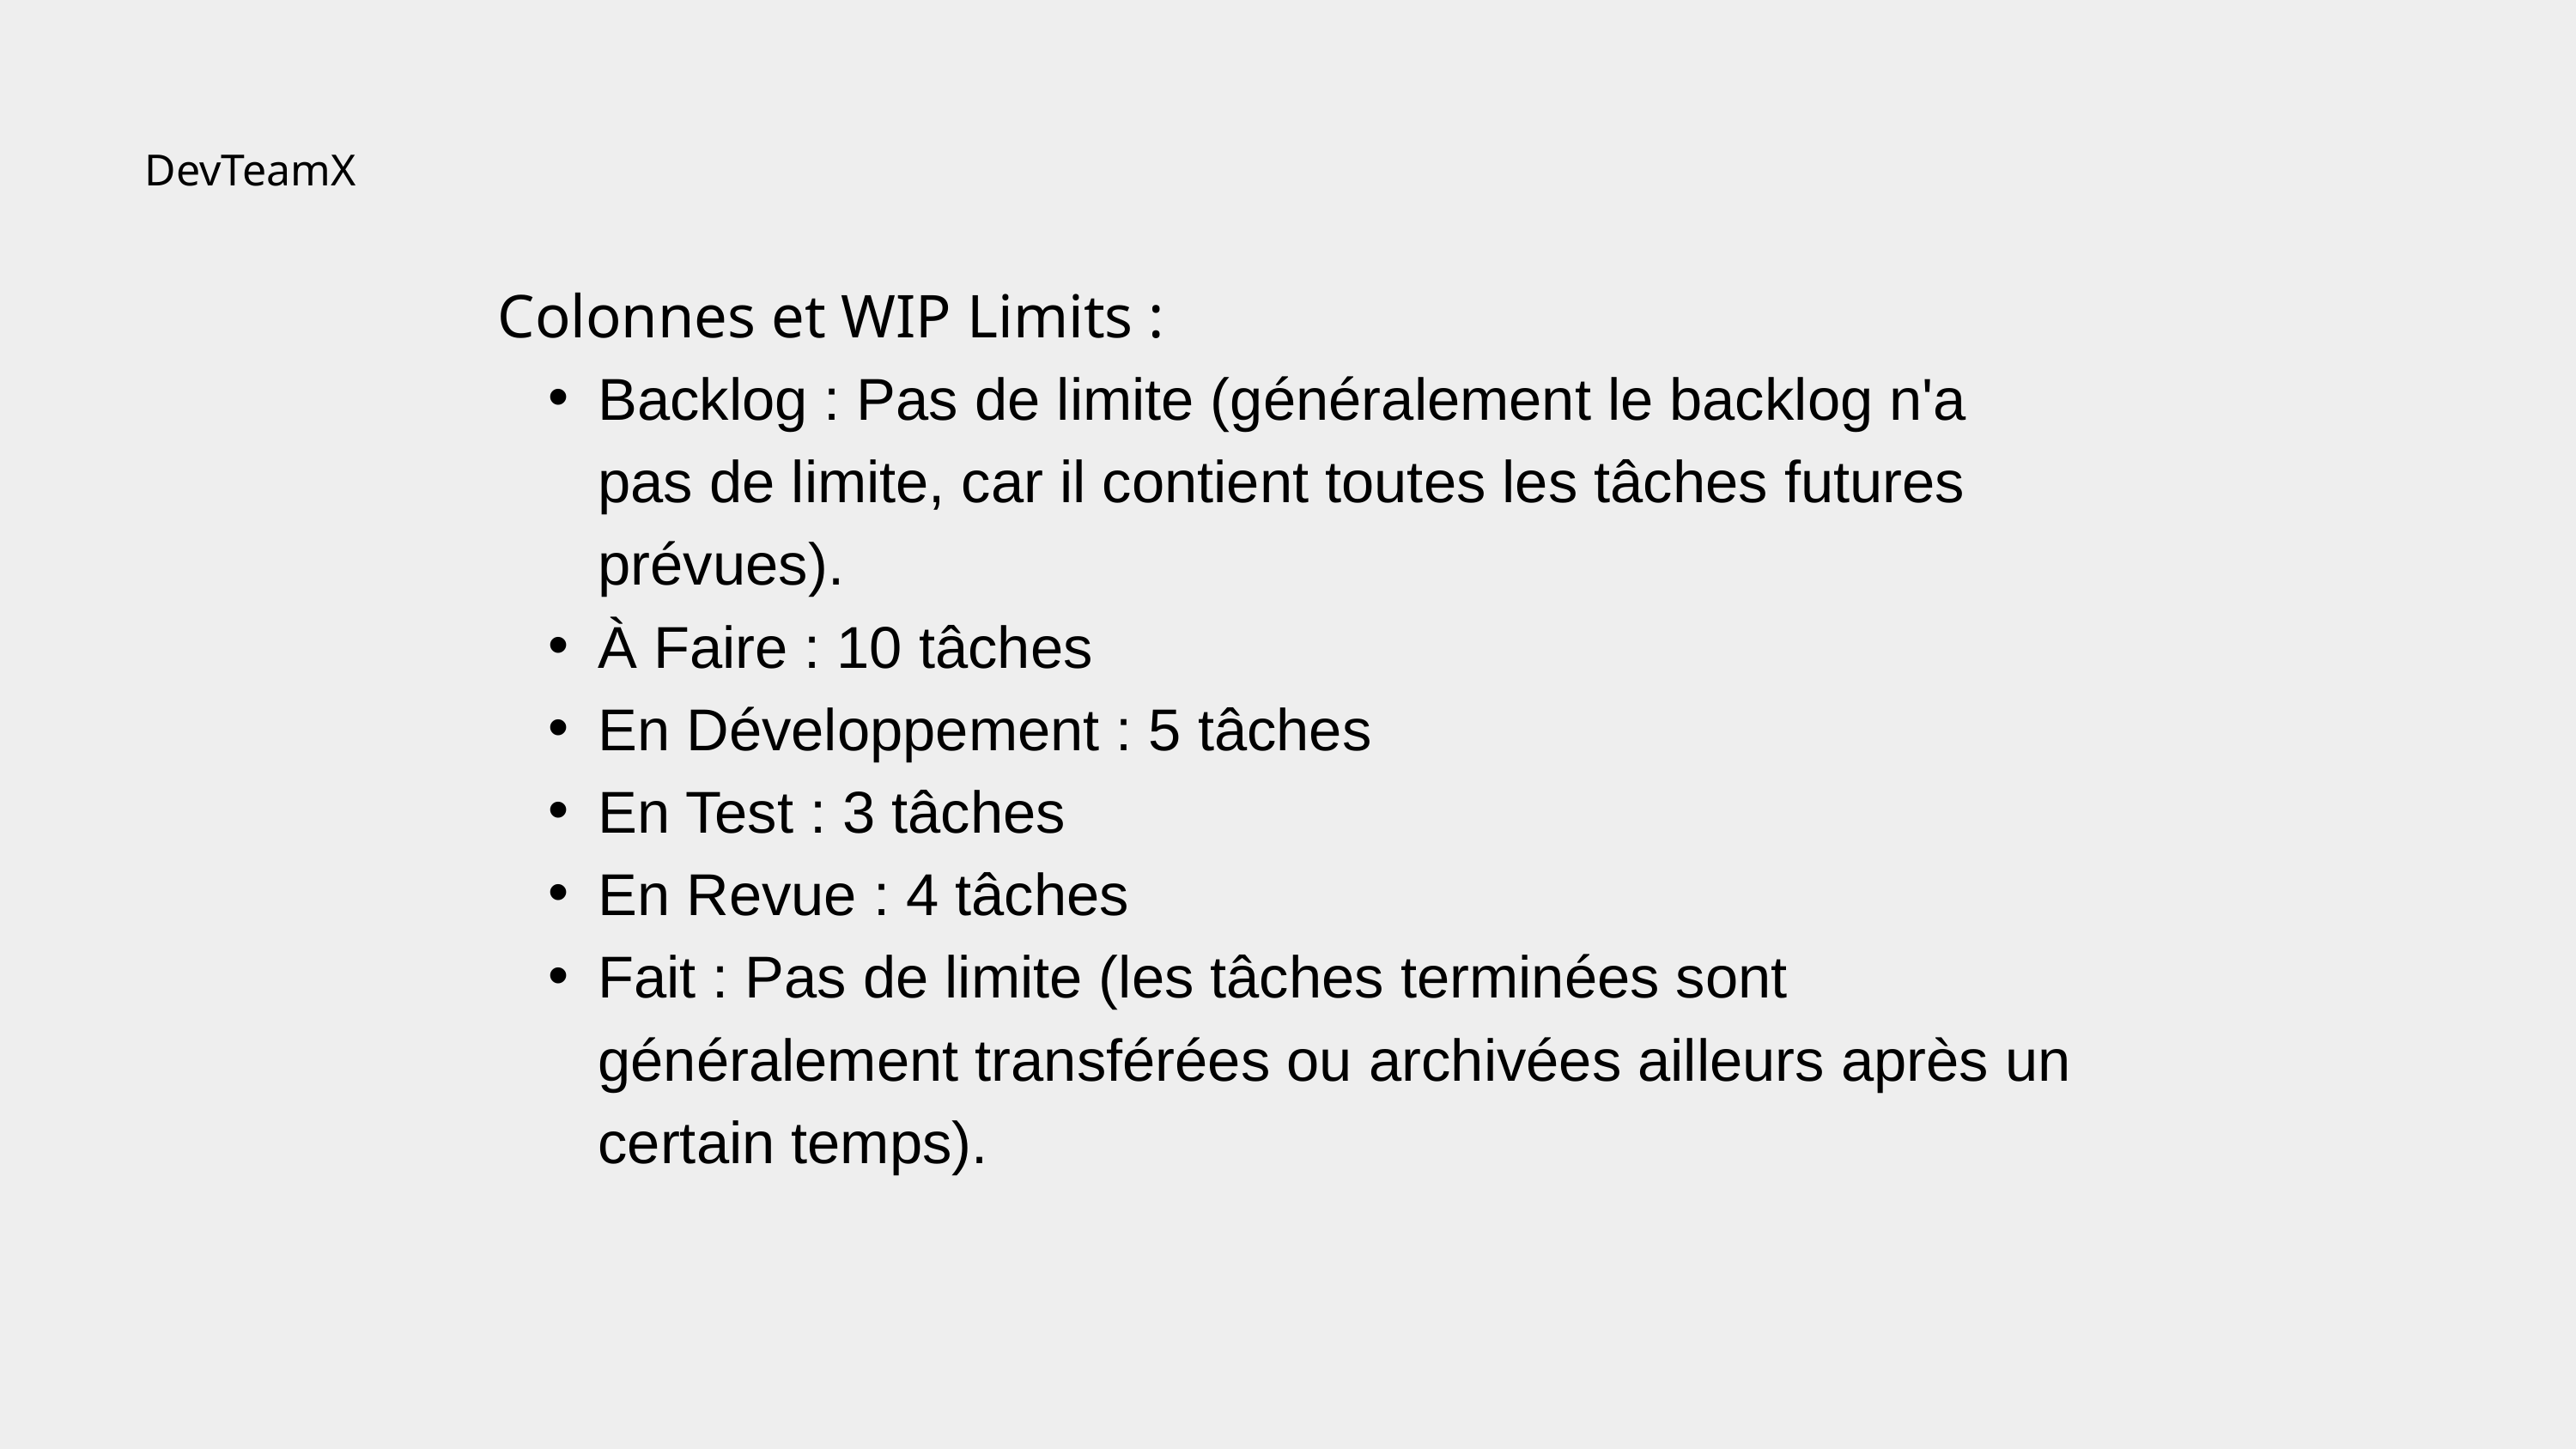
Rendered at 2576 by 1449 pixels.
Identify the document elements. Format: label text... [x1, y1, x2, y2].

text_box Colonnes et WIP Limits : Backlog : Pas de limite (généralement le backlog n'a pas de limite, car il contient toutes les tâches futures prévues). À Faire : 10 tâches En Développement : 5 tâches En Test : 3 tâches En Revue : 4 tâches Fait : Pas de limite (les tâches terminées sont généralement transférées ou archivées ailleurs après un certain temps). [497, 266, 2079, 1175]
text_box DevTeamX [144, 134, 1020, 195]
